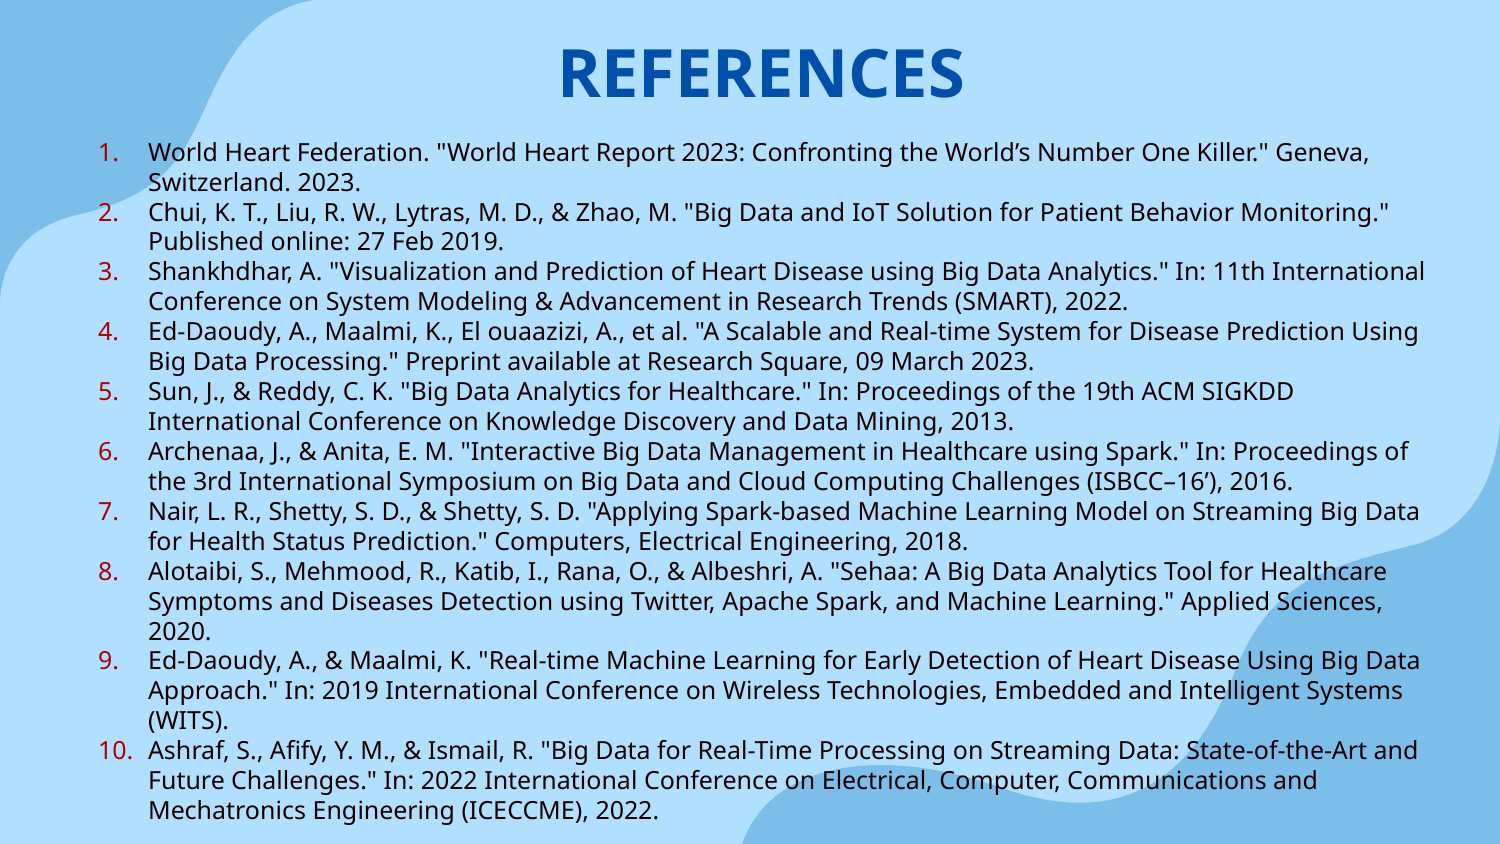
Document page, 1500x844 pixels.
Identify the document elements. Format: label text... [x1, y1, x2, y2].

list World Heart Federation. "World Heart Report 2023: Confronting the World’s Number One Killer." Geneva, Switzerland. 2023. Chui, K. T., Liu, R. W., Lytras, M. D., & Zhao, M. "Big Data and IoT Solution for Patient Behavior Monitoring." Published online: 27 Feb 2019. Shankhdhar, A. "Visualization and Prediction of Heart Disease using Big Data Analytics." In: 11th International Conference on System Modeling & Advancement in Research Trends (SMART), 2022. Ed-Daoudy, A., Maalmi, K., El ouaazizi, A., et al. "A Scalable and Real-time System for Disease Prediction Using Big Data Processing." Preprint available at Research Square, 09 March 2023. Sun, J., & Reddy, C. K. "Big Data Analytics for Healthcare." In: Proceedings of the 19th ACM SIGKDD International Conference on Knowledge Discovery and Data Mining, 2013. Archenaa, J., & Anita, E. M. "Interactive Big Data Management in Healthcare using Spark." In: Proceedings of the 3rd International Symposium on Big Data and Cloud Computing Challenges (ISBCC–16’), 2016. Nair, L. R., Shetty, S. D., & Shetty, S. D. "Applying Spark-based Machine Learning Model on Streaming Big Data for Health Status Prediction." Computers, Electrical Engineering, 2018. Alotaibi, S., Mehmood, R., Katib, I., Rana, O., & Albeshri, A. "Sehaa: A Big Data Analytics Tool for Healthcare Symptoms and Diseases Detection using Twitter, Apache Spark, and Machine Learning." Applied Sciences, 2020. Ed-Daoudy, A., & Maalmi, K. "Real-time Machine Learning for Early Detection of Heart Disease Using Big Data Approach." In: 2019 International Conference on Wireless Technologies, Embedded and Intelligent Systems (WITS). Ashraf, S., Afify, Y. M., & Ismail, R. "Big Data for Real-Time Processing on Streaming Data: State-of-the-Art and Future Challenges." In: 2022 International Conference on Electrical, Computer, Communications and Mechatronics Engineering (ICECCME), 2022. [58, 121, 1465, 766]
title REFERENCES [129, 16, 1394, 114]
